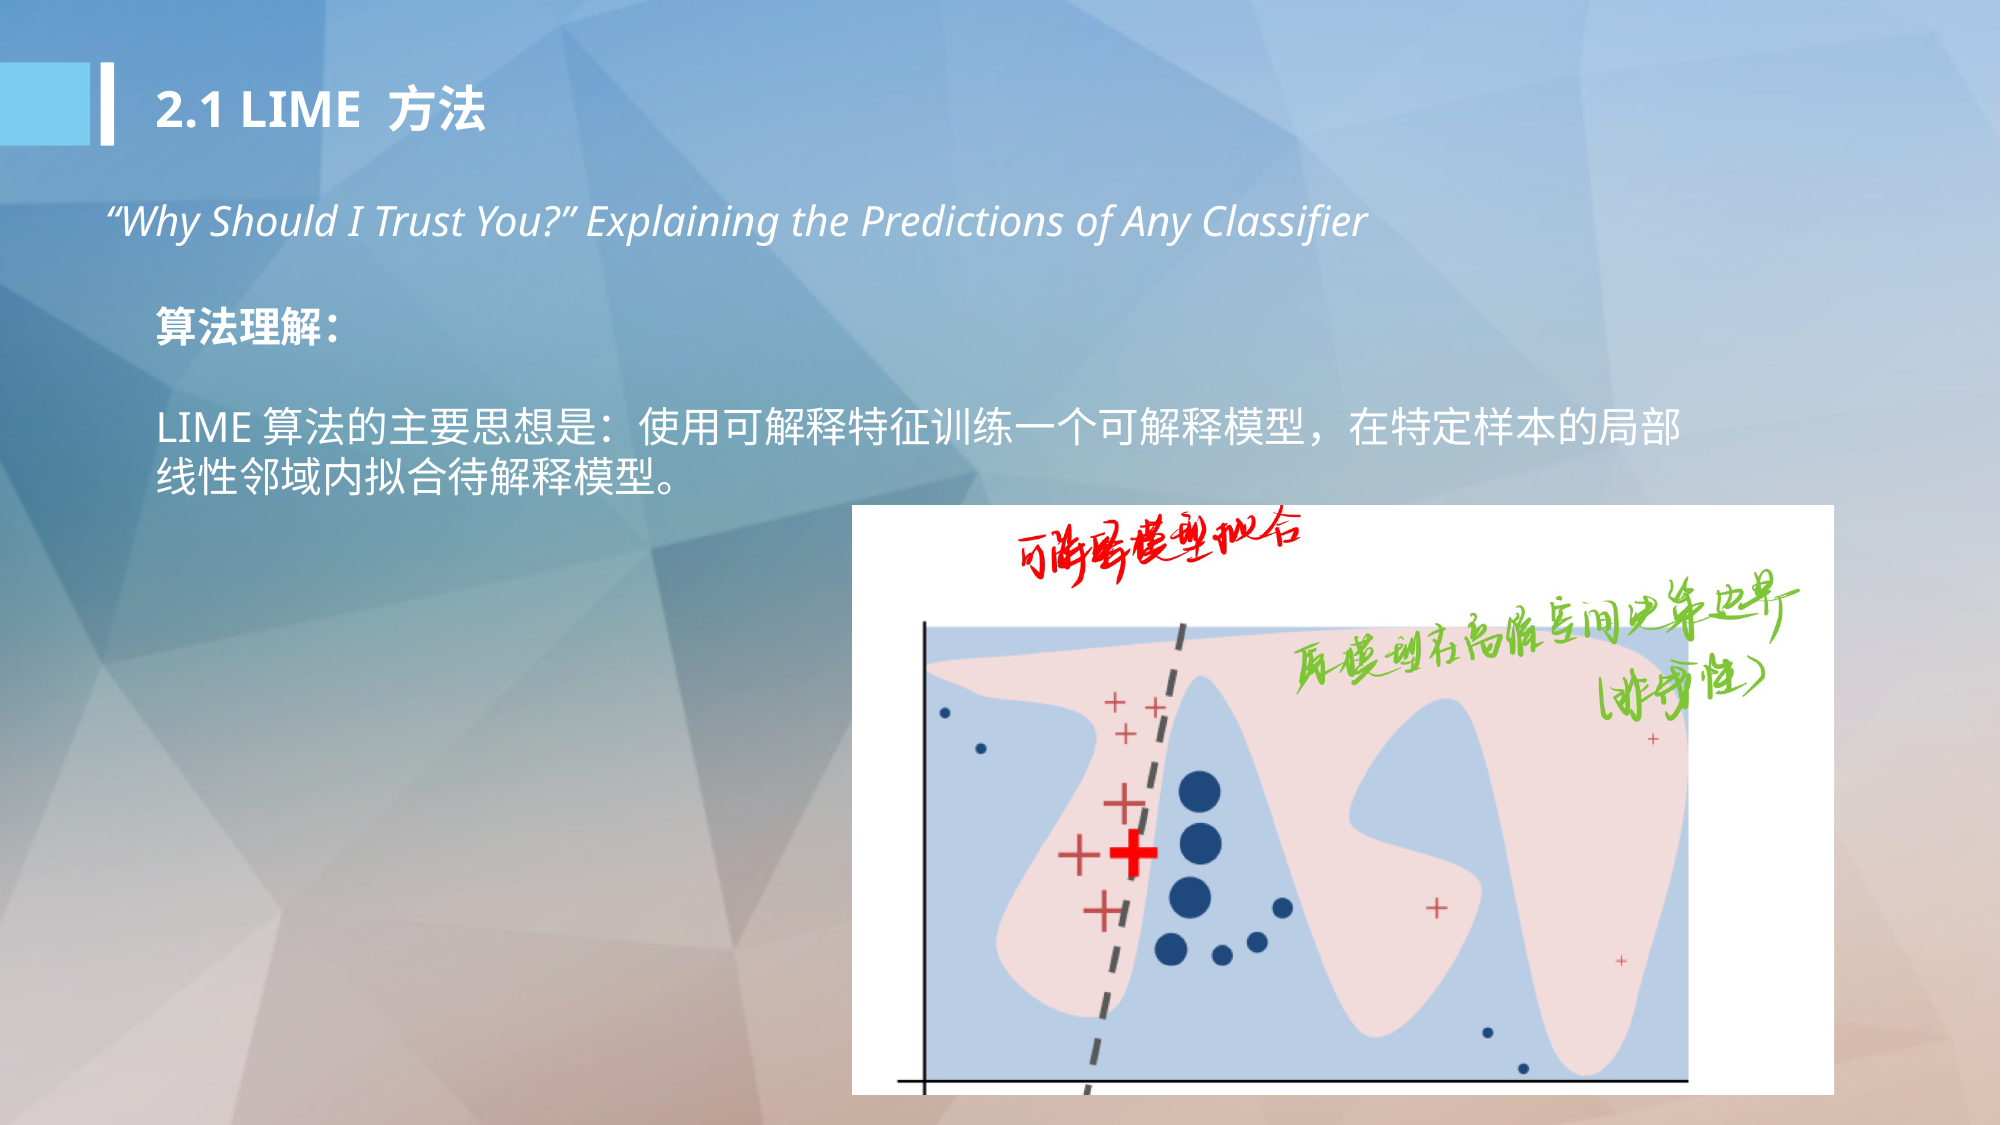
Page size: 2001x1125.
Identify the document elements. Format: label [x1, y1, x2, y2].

text_box [0, 62, 115, 146]
picture [0, 0, 2000, 1125]
